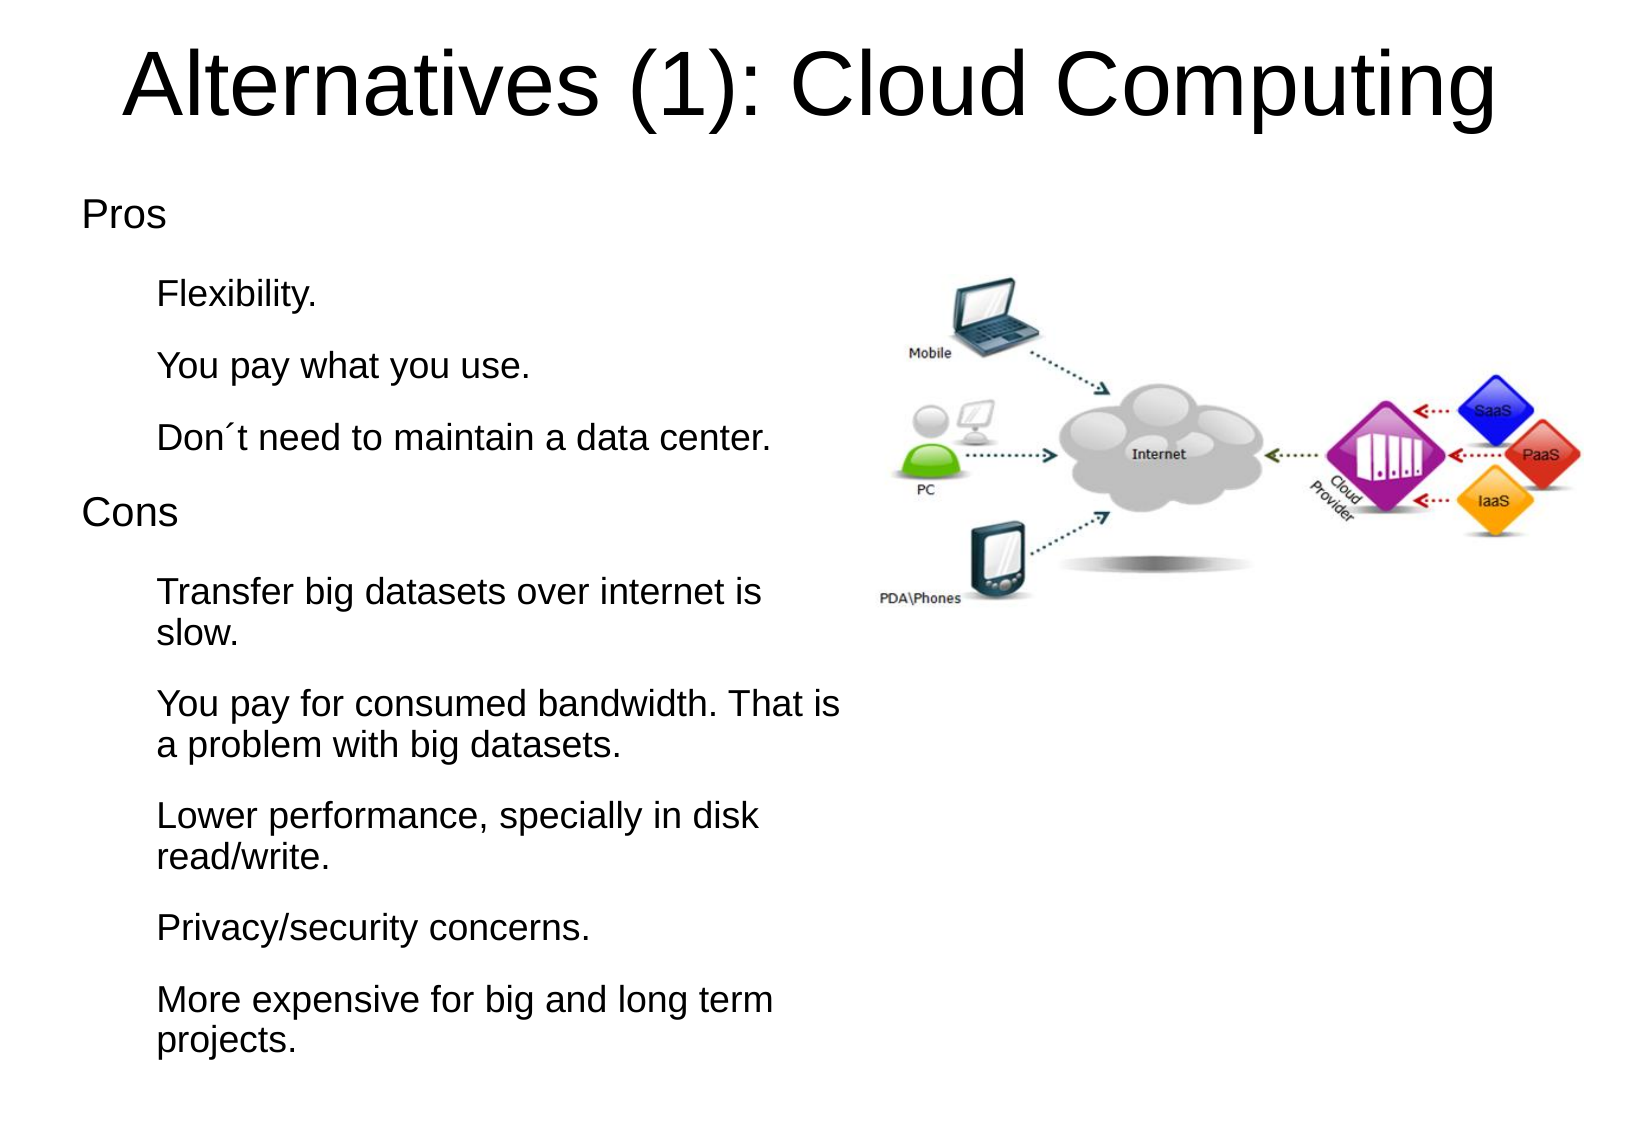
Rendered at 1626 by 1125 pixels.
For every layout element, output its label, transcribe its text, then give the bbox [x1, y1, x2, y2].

title Alternatives (1): Cloud Computing [80, 24, 1543, 146]
list Pros Flexibility. You pay what you use. Don´t need to maintain a data center. Cons Transfer big datasets over internet is slow. You pay for consumed bandwidth. That is a problem with big datasets. Lower performance, specially in disk read/write. Privacy/security concerns. More expensive for big and long term projects. [80, 187, 854, 949]
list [866, 274, 1584, 615]
